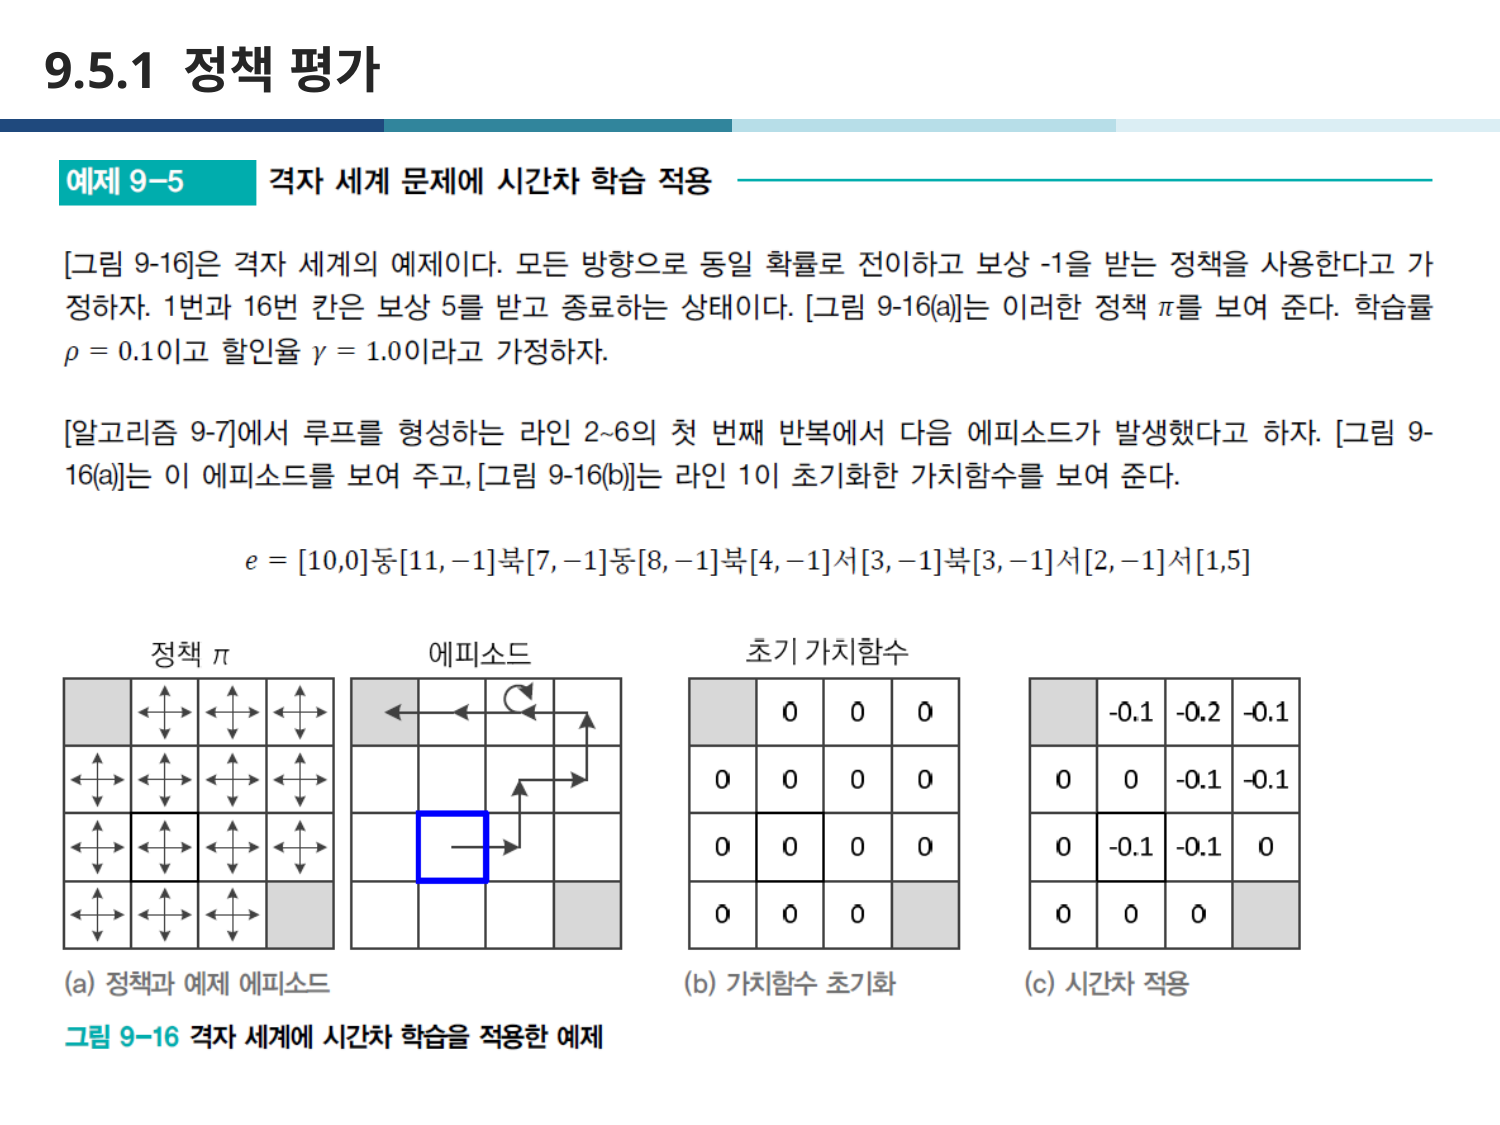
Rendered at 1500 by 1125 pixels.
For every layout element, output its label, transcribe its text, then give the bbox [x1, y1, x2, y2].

title 9.5.1 정책 평가 [29, 23, 1448, 114]
picture [58, 160, 1444, 1054]
